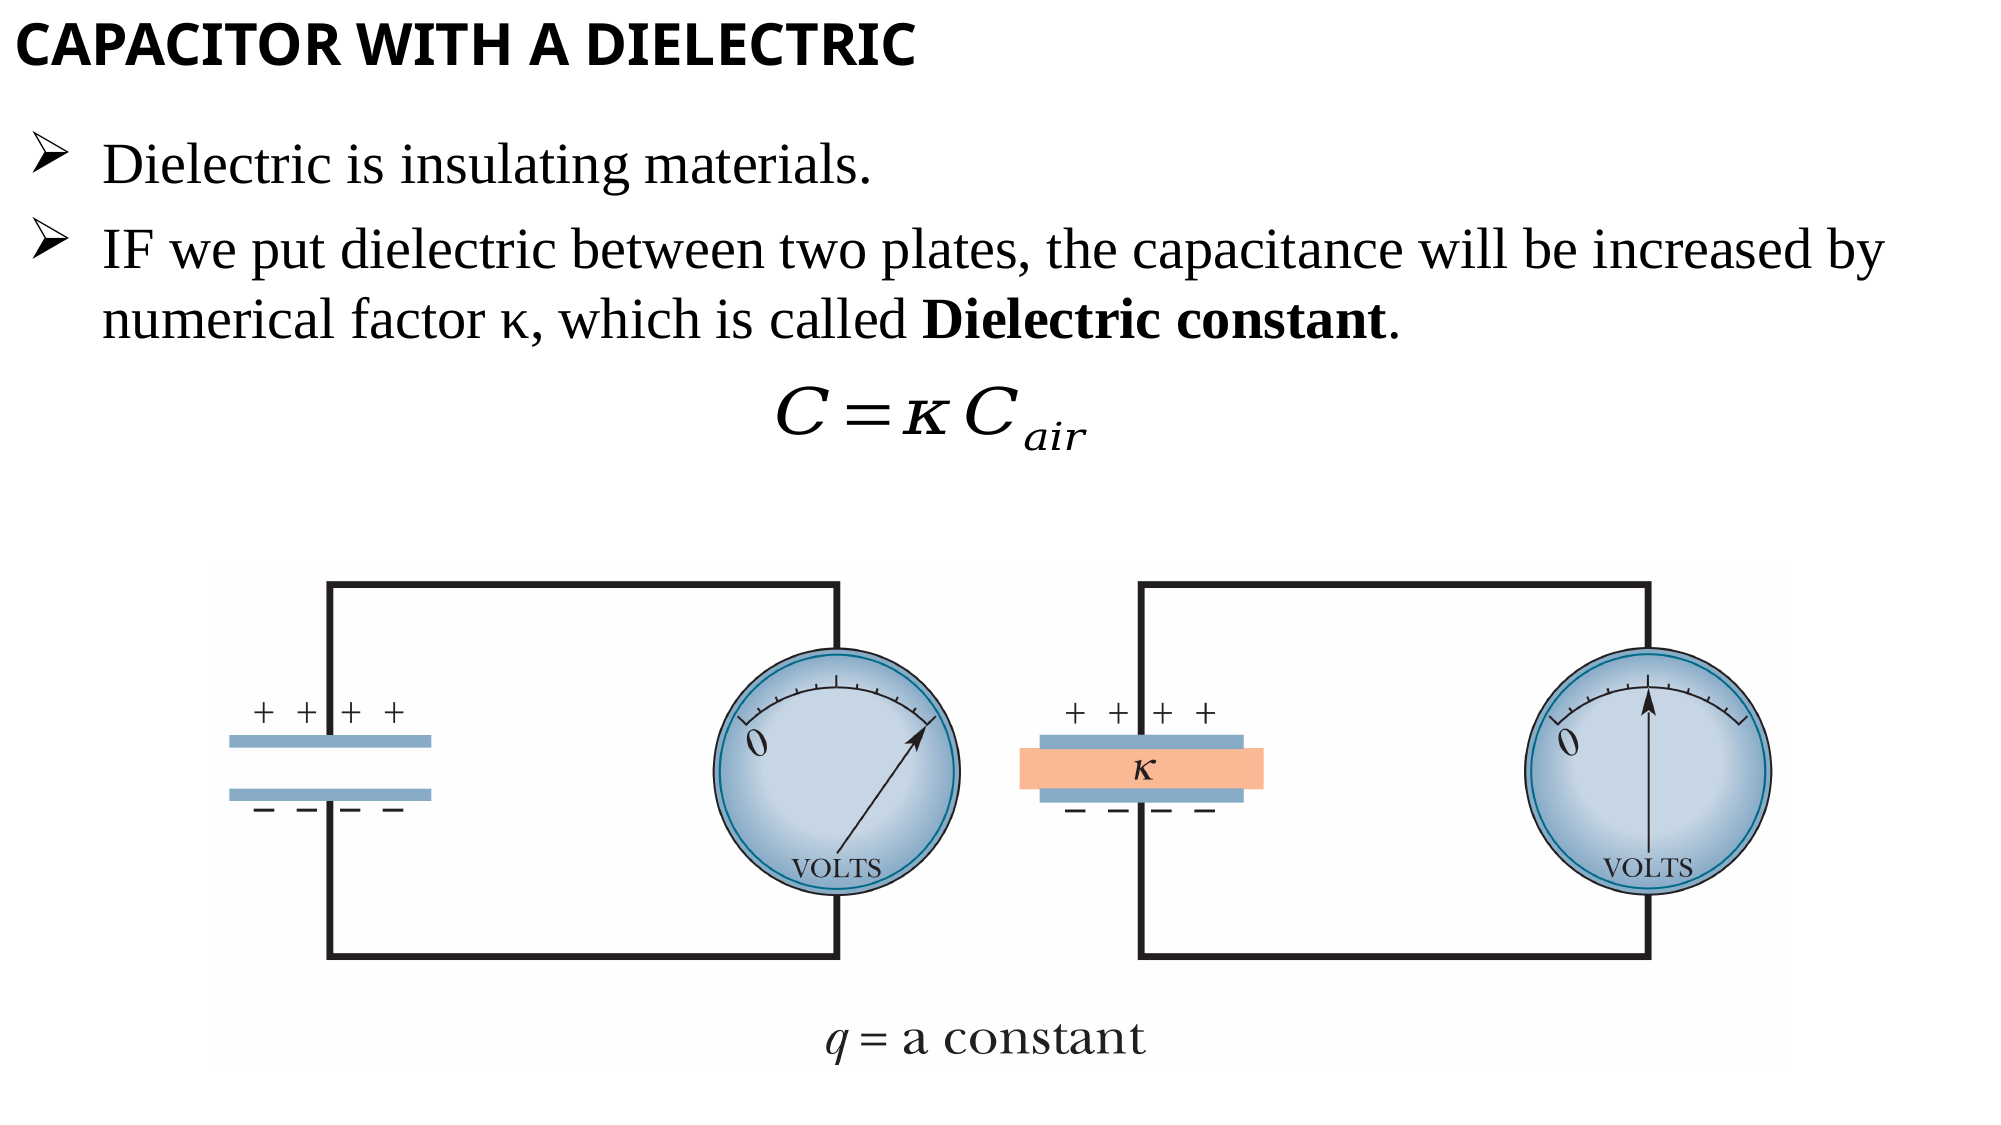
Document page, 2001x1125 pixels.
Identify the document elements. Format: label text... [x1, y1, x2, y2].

text_box IF we put dielectric between two plates, the capacitance will be increased by numerical factor κ, which is called Dielectric constant. [12, 203, 2000, 358]
picture [213, 562, 1787, 1065]
text_box Dielectric is insulating materials. [12, 117, 932, 203]
text_box CAPACITOR WITH A DIELECTRIC [0, 0, 1000, 85]
